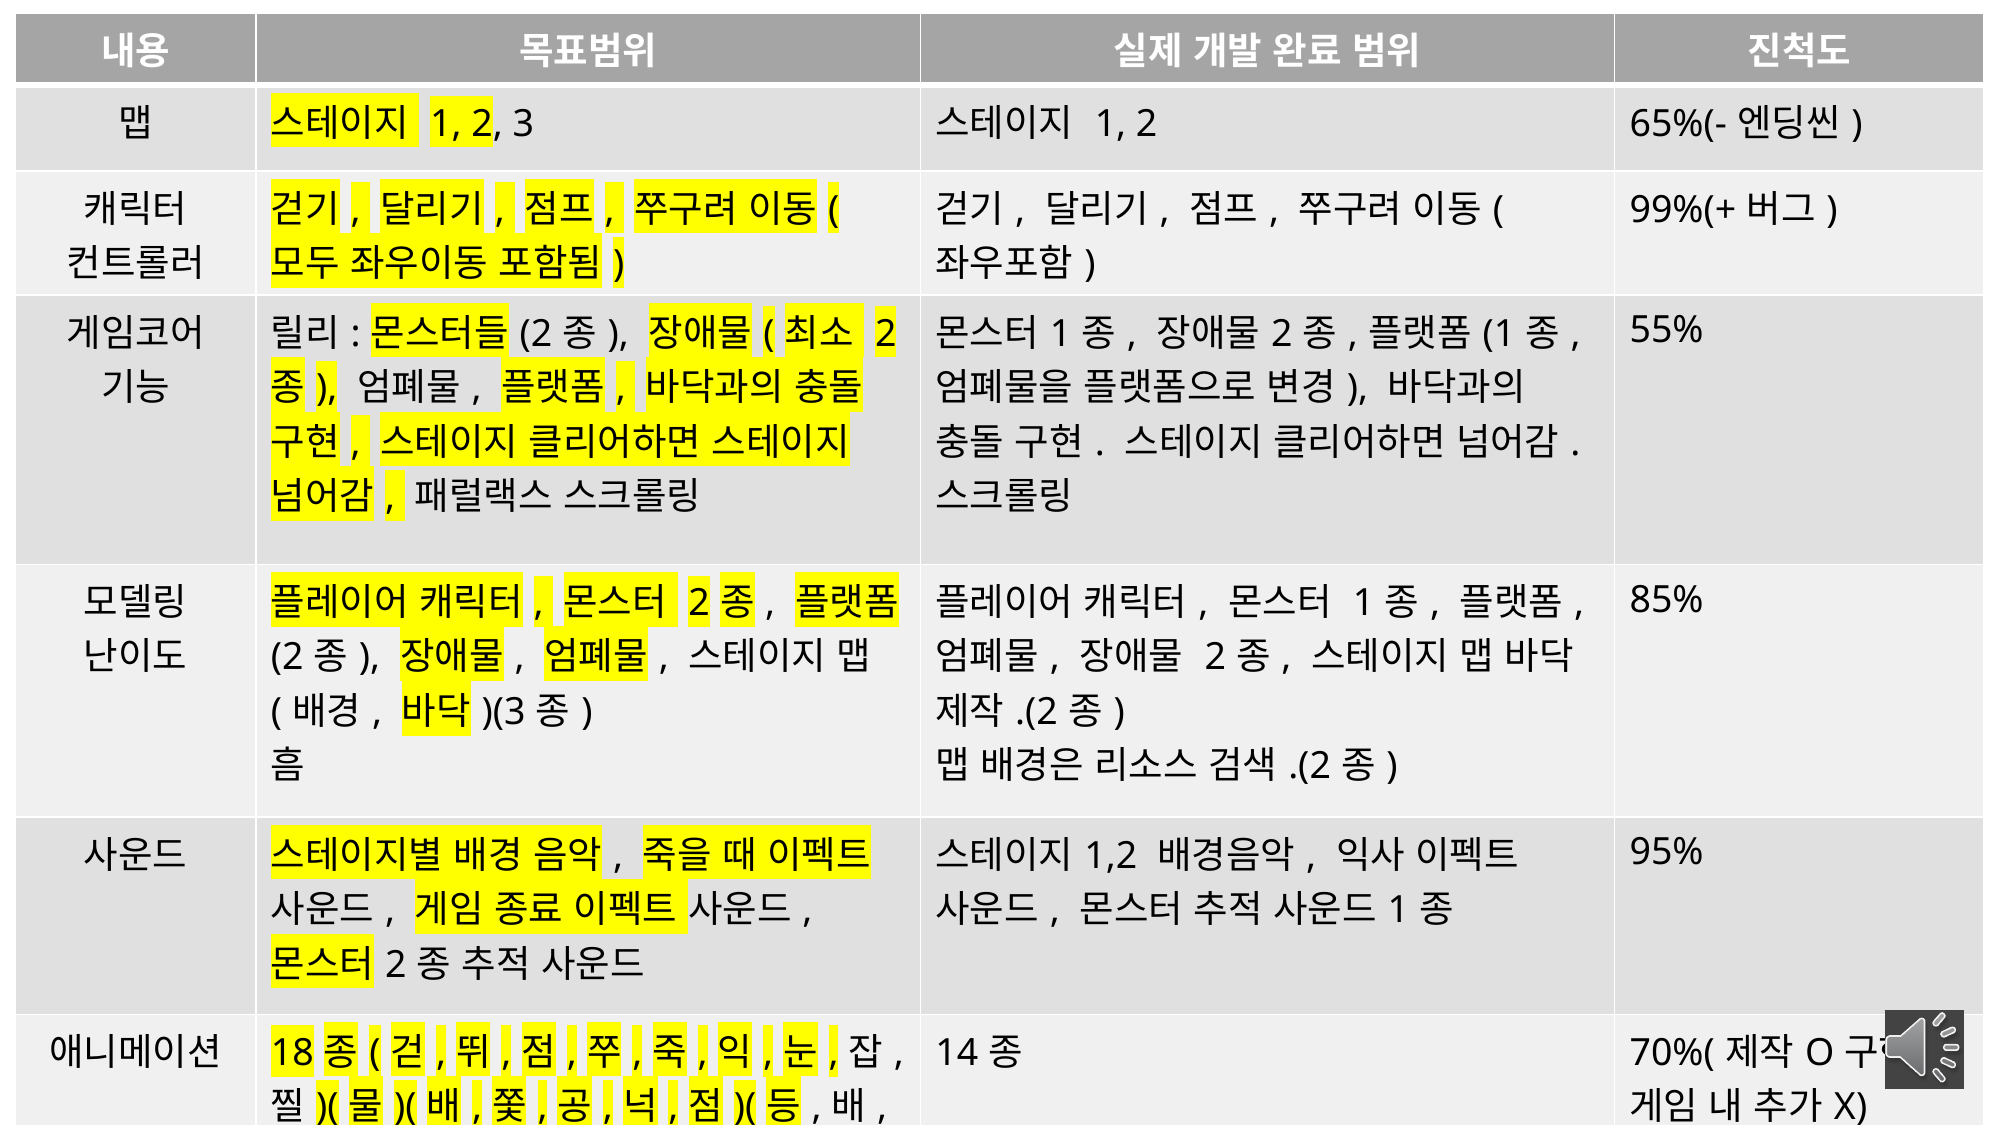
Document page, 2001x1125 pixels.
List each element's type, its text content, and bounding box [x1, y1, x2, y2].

table_cell 70%(제작O구현O게임 내 추가X) [1615, 1015, 1983, 1125]
table_cell 스테이지1,2 배경음악, 익사 이펙트 사운드, 몬스터 추적 사운드1종 [921, 818, 1614, 1014]
table_cell 걷기, 달리기, 점프, 쭈구려 이동(좌우포함) [921, 172, 1614, 294]
table_cell 애니메이션 [16, 1015, 255, 1125]
table_cell 사운드 [16, 818, 255, 1014]
table_cell 캐릭터 컨트롤러 [16, 172, 255, 294]
table_cell 스테이지별 배경 음악, 죽을 때 이펙트 사운드, 게임 종료 이펙트 사운드, 몬스터2종 추적 사운드 [257, 818, 920, 1014]
table_cell 플레이어 캐릭터, 몬스터 2종, 플랫폼(2종), 장애물, 엄폐물, 스테이지 맵(배경, 바닥)(3종) 흠 [257, 565, 920, 816]
table_header 실제 개발 완료 범위 [921, 14, 1614, 82]
table_cell 65%(-엔딩씬) [1615, 88, 1983, 170]
table_cell 95% [1615, 818, 1983, 1014]
table_cell 맵 [16, 88, 255, 170]
table_header 목표범위 [257, 14, 920, 82]
table_cell 18종(걷,뛰,점,쭈,죽,익,눈,잡,찔)(물)(배,쫓,공,넉,점)(등,배,추) [257, 1015, 920, 1125]
table_cell 55% [1615, 296, 1983, 564]
table_cell 스테이지 1, 2 [921, 88, 1614, 170]
table_cell 게임코어 기능 [16, 296, 255, 564]
table_cell 릴리:몬스터들(2종), 장애물(최소 2종), 엄폐물, 플랫폼, 바닥과의 충돌 구현, 스테이지 클리어하면 스테이지 넘어감, 패럴랙스 스크롤링 [257, 296, 920, 564]
picture [1884, 1009, 1965, 1090]
table_header 내용 [16, 14, 255, 82]
table_cell 걷기, 달리기, 점프, 쭈구려 이동(모두 좌우이동 포함됨) [257, 172, 920, 294]
table_header 진척도 [1615, 14, 1983, 82]
table_cell 85% [1615, 565, 1983, 816]
table_cell 플레이어 캐릭터, 몬스터 1종, 플랫폼, 엄폐물, 장애물 2종, 스테이지 맵 바닥 제작.(2종) 맵 배경은 리소스 검색.(2종) [921, 565, 1614, 816]
table_cell 99%(+버그) [1615, 172, 1983, 294]
table_cell 스테이지 1, 2, 3 [257, 88, 920, 170]
table_cell 몬스터1종, 장애물2종,플랫폼(1종, 엄폐물을 플랫폼으로 변경), 바닥과의 충돌 구현. 스테이지 클리어하면 넘어감. 스크롤링 [921, 296, 1614, 564]
table_cell 모델링 난이도 [16, 565, 255, 816]
table_cell 14종 [921, 1015, 1614, 1125]
